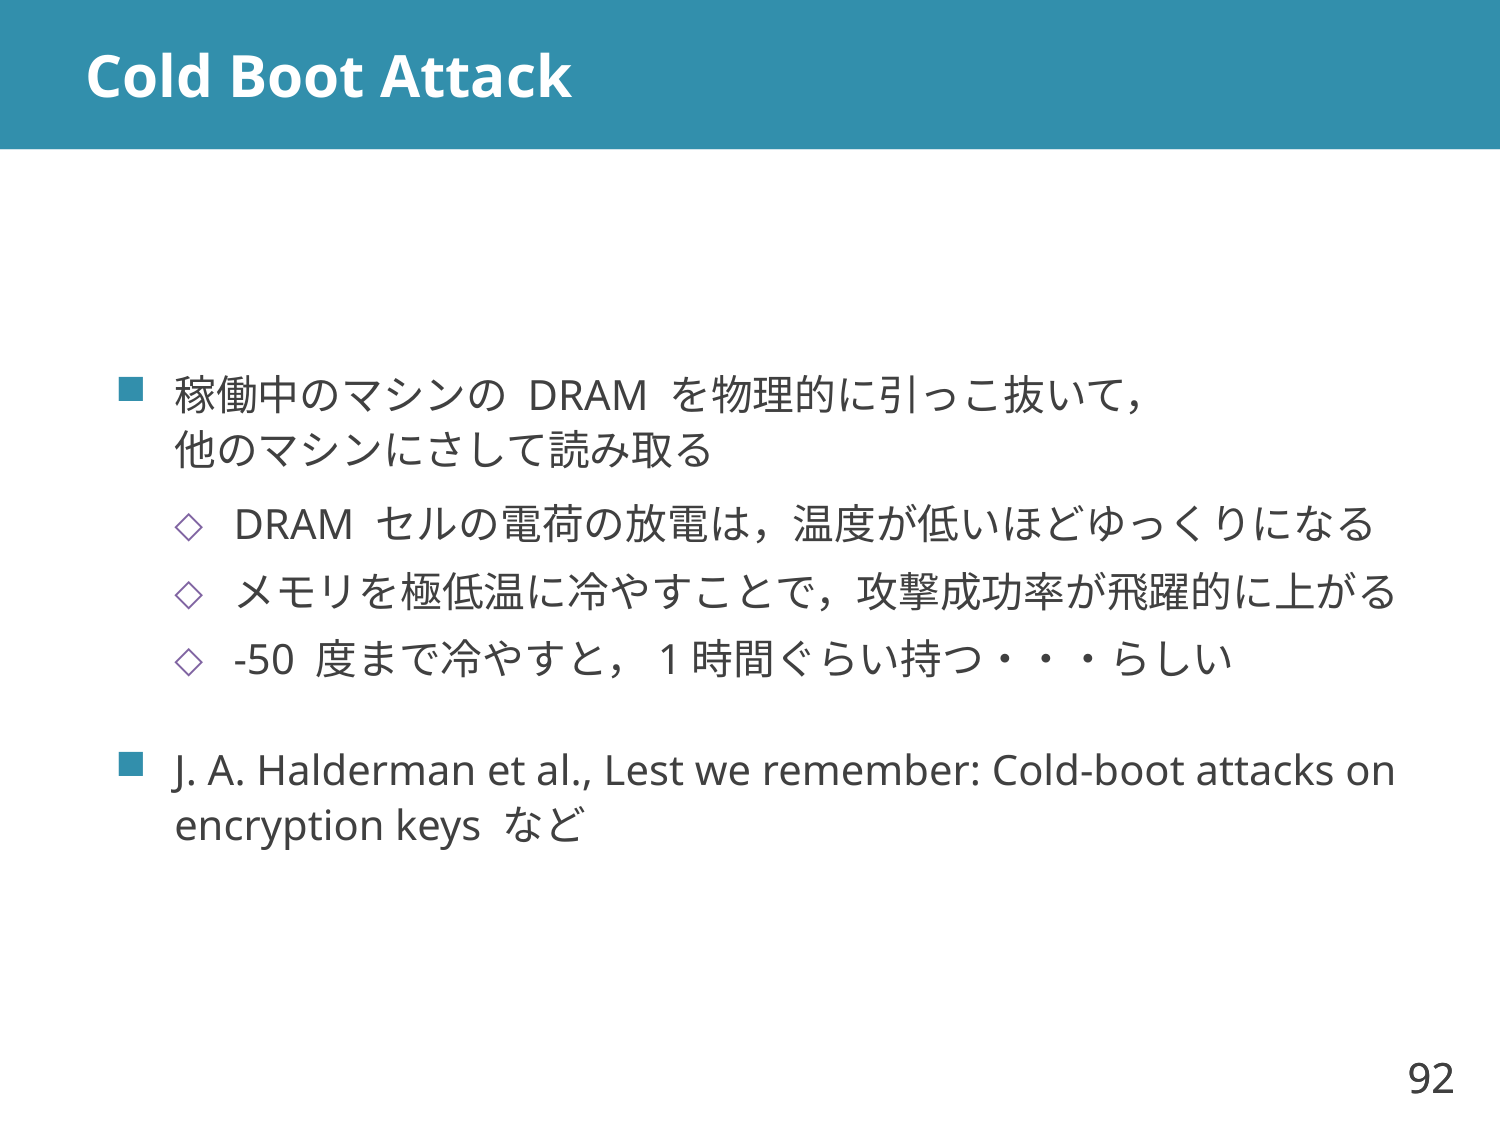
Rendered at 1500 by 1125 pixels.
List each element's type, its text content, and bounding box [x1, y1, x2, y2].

list 稼働中のマシンの DRAM を物理的に引っこ抜いて， 他のマシンにさして読み取る DRAM セルの電荷の放電は，温度が低いほどゆっくりになる メモリを極低温に冷やすことで，攻撃成功率が飛躍的に上がる -50 度まで冷やすと，1時間ぐらい持つ・・・らしい J. A. Halderman et al., Lest we remember: Cold-boot attacks on encryption keys など [100, 178, 1459, 1036]
title Cold Boot Attack [70, 0, 1500, 150]
